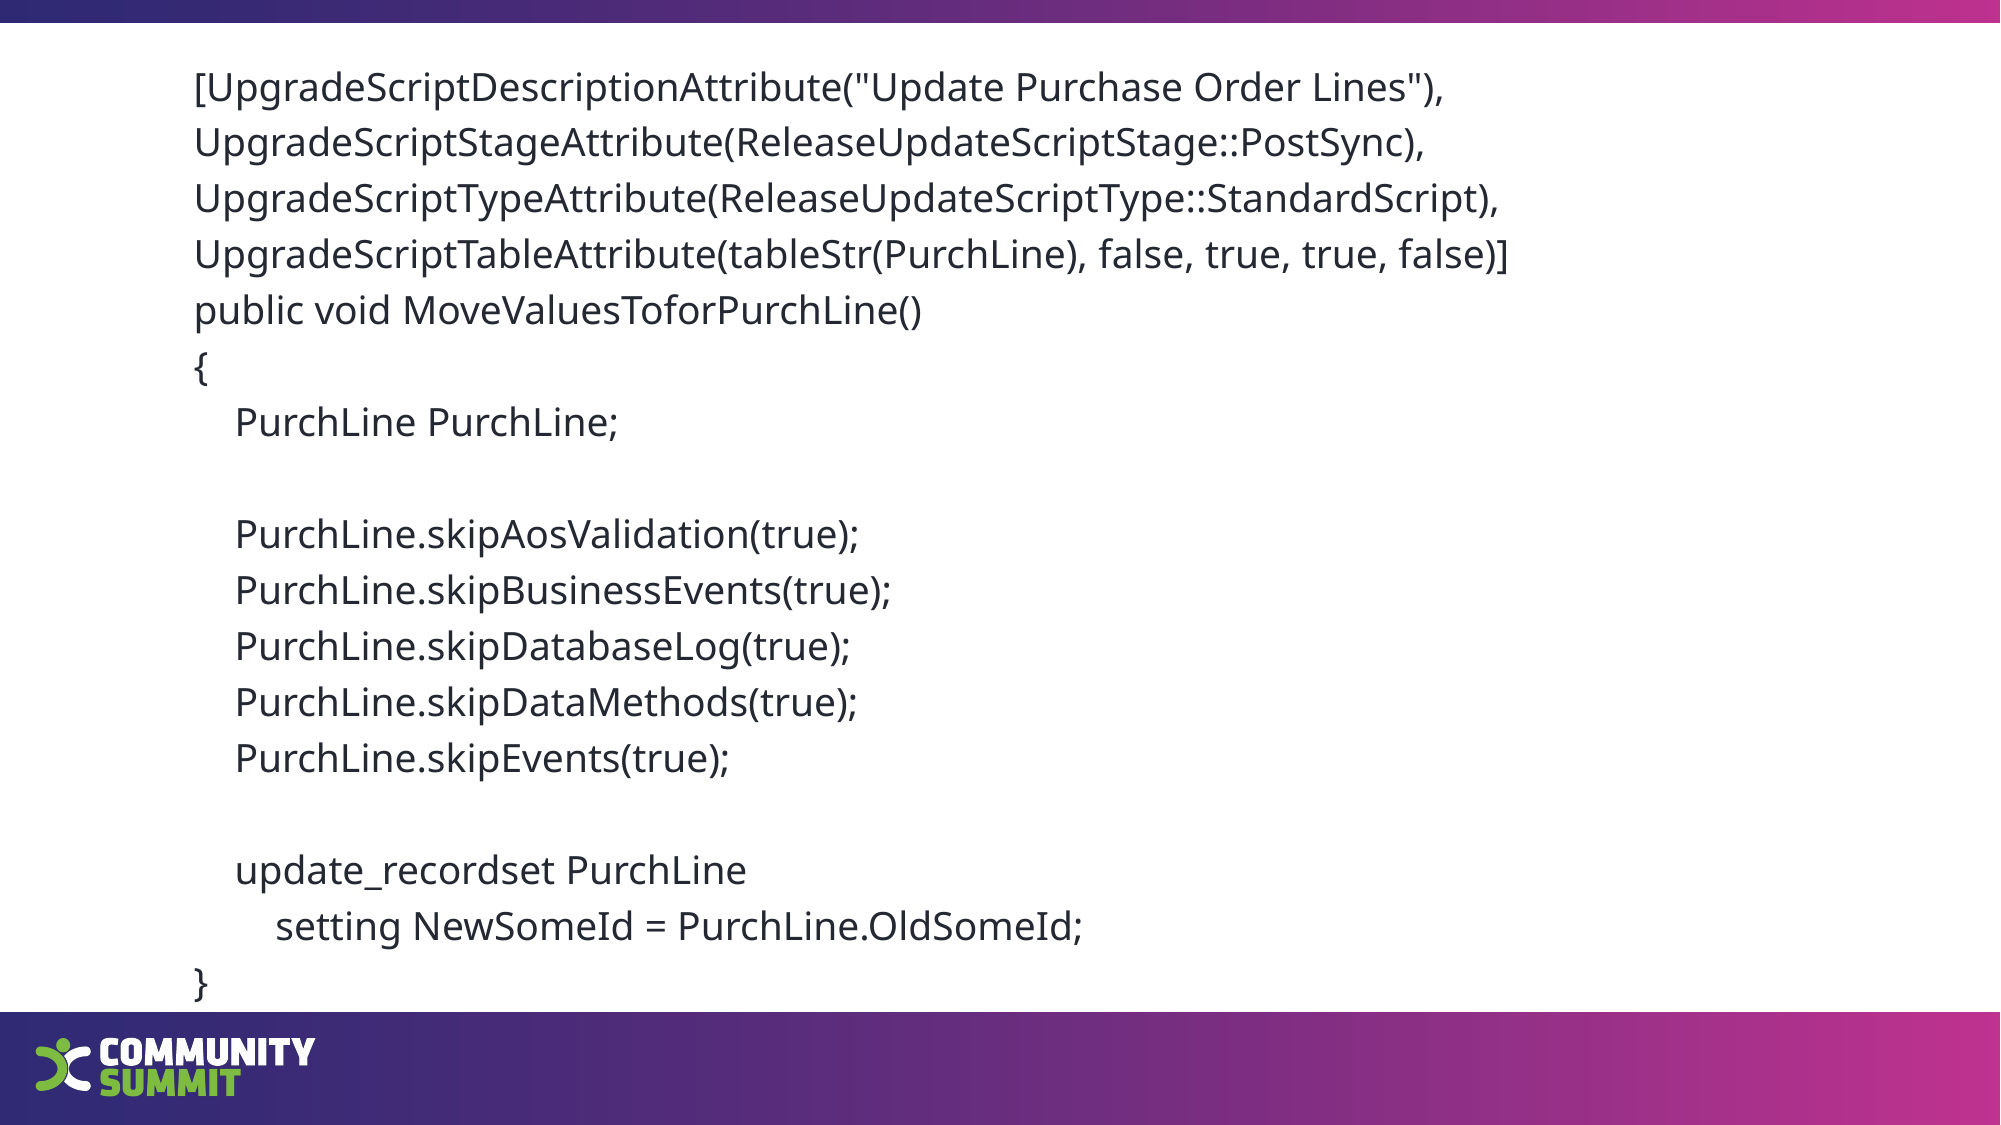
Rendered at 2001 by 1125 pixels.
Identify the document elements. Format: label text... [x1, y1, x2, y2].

picture [0, 0, 2000, 23]
list [UpgradeScriptDescriptionAttribute("Update Purchase Order Lines"), UpgradeScriptStageAttribute(ReleaseUpdateScriptStage::PostSync), UpgradeScriptTypeAttribute(ReleaseUpdateScriptType::StandardScript), UpgradeScriptTableAttribute(tableStr(PurchLine), false, true, true, false)] public void MoveValuesToforPurchLine() { PurchLine PurchLine; PurchLine.skipAosValidation(true); PurchLine.skipBusinessEvents(true); PurchLine.skipDatabaseLog(true); PurchLine.skipDataMethods(true); PurchLine.skipEvents(true); update_recordset PurchLine setting NewSomeId = PurchLine.OldSomeId; } [137, 59, 1863, 1014]
picture [0, 1012, 2000, 1125]
